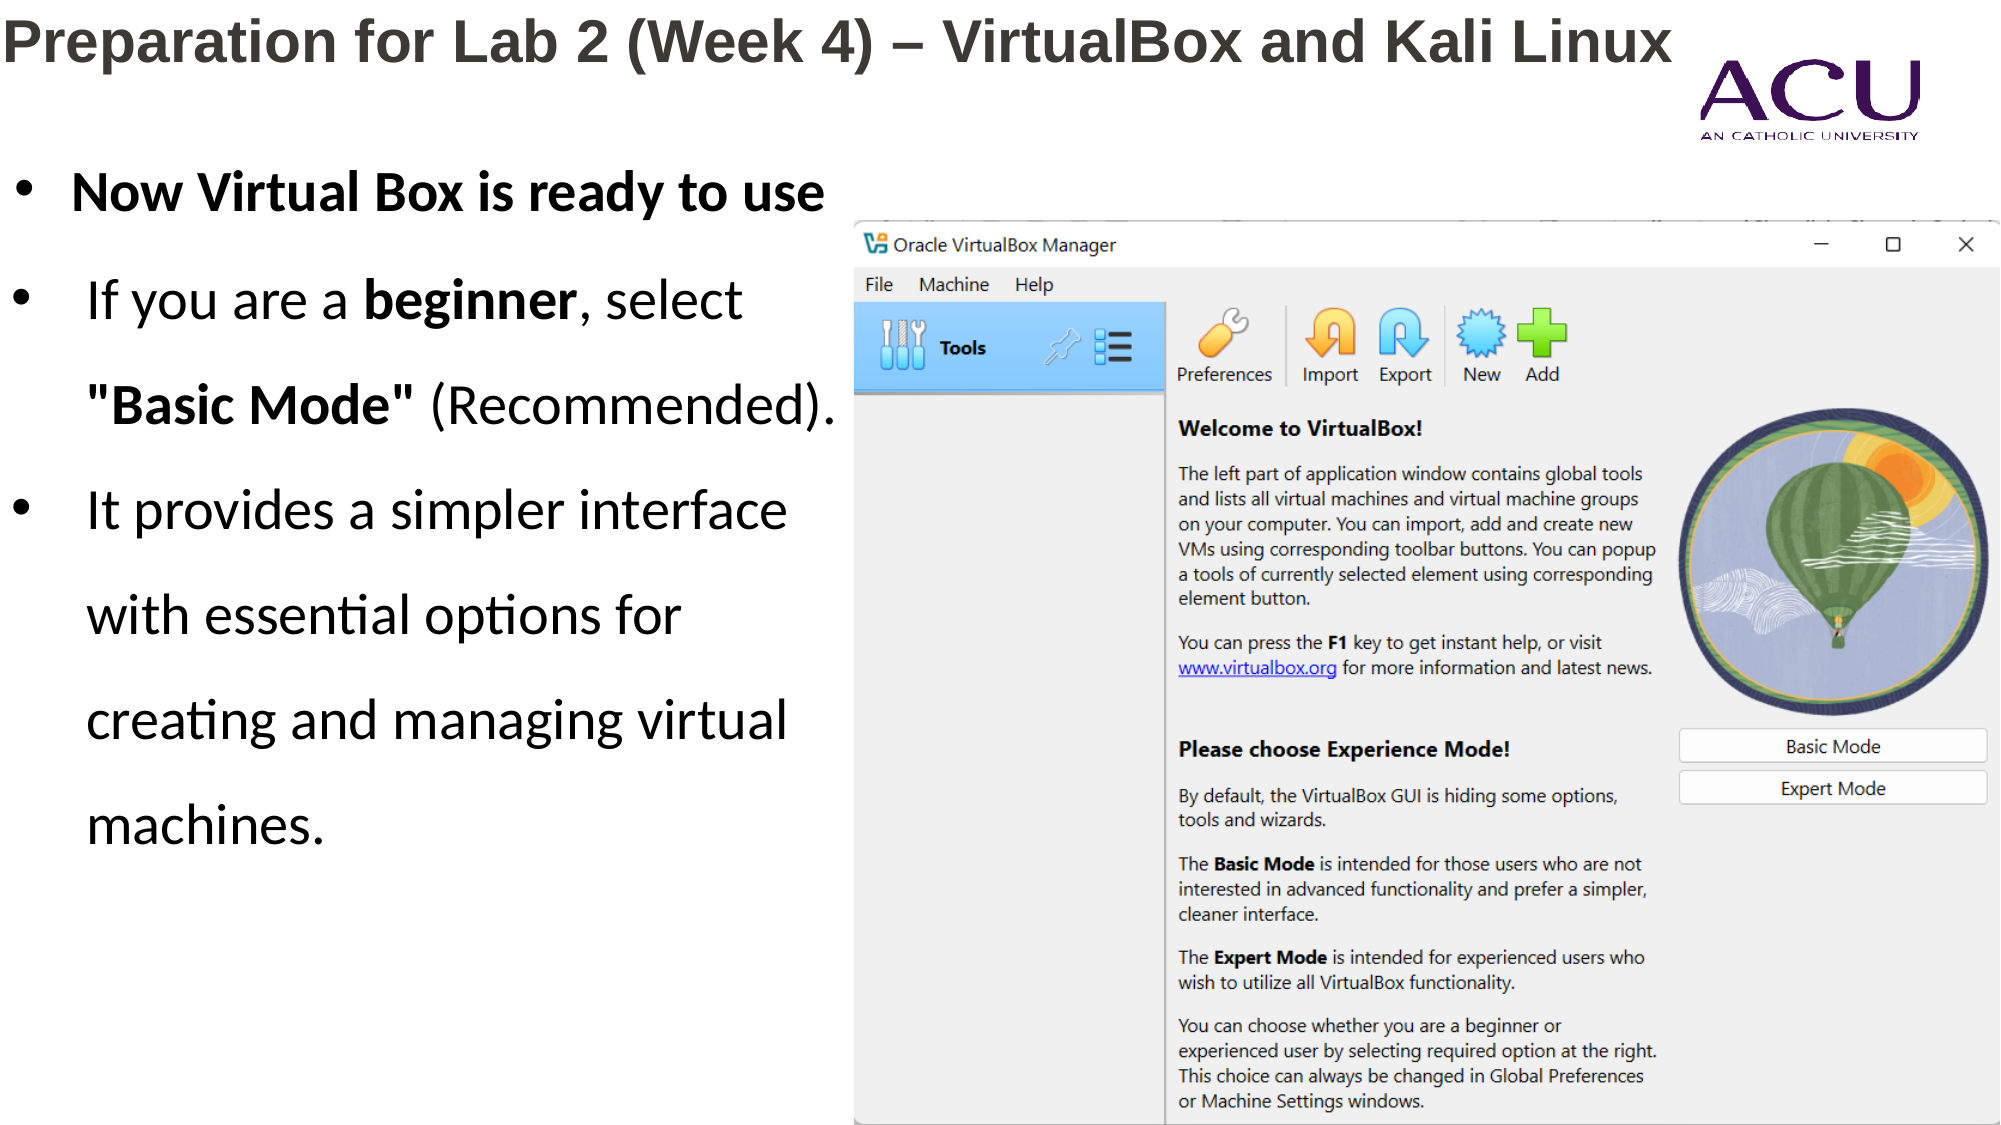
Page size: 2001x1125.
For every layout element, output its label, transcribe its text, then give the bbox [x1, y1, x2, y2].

title Preparation for Lab 2 (Week 4) – VirtualBox and Kali Linux [0, 0, 1701, 190]
text_box Now Virtual Box is ready to use [0, 110, 862, 219]
picture [853, 220, 2000, 1125]
text_box If you are a beginner, select "Basic Mode" (Recommended). It provides a simpler interface with essential options for creating and managing virtual machines. [0, 218, 858, 864]
picture [1701, 59, 1920, 140]
